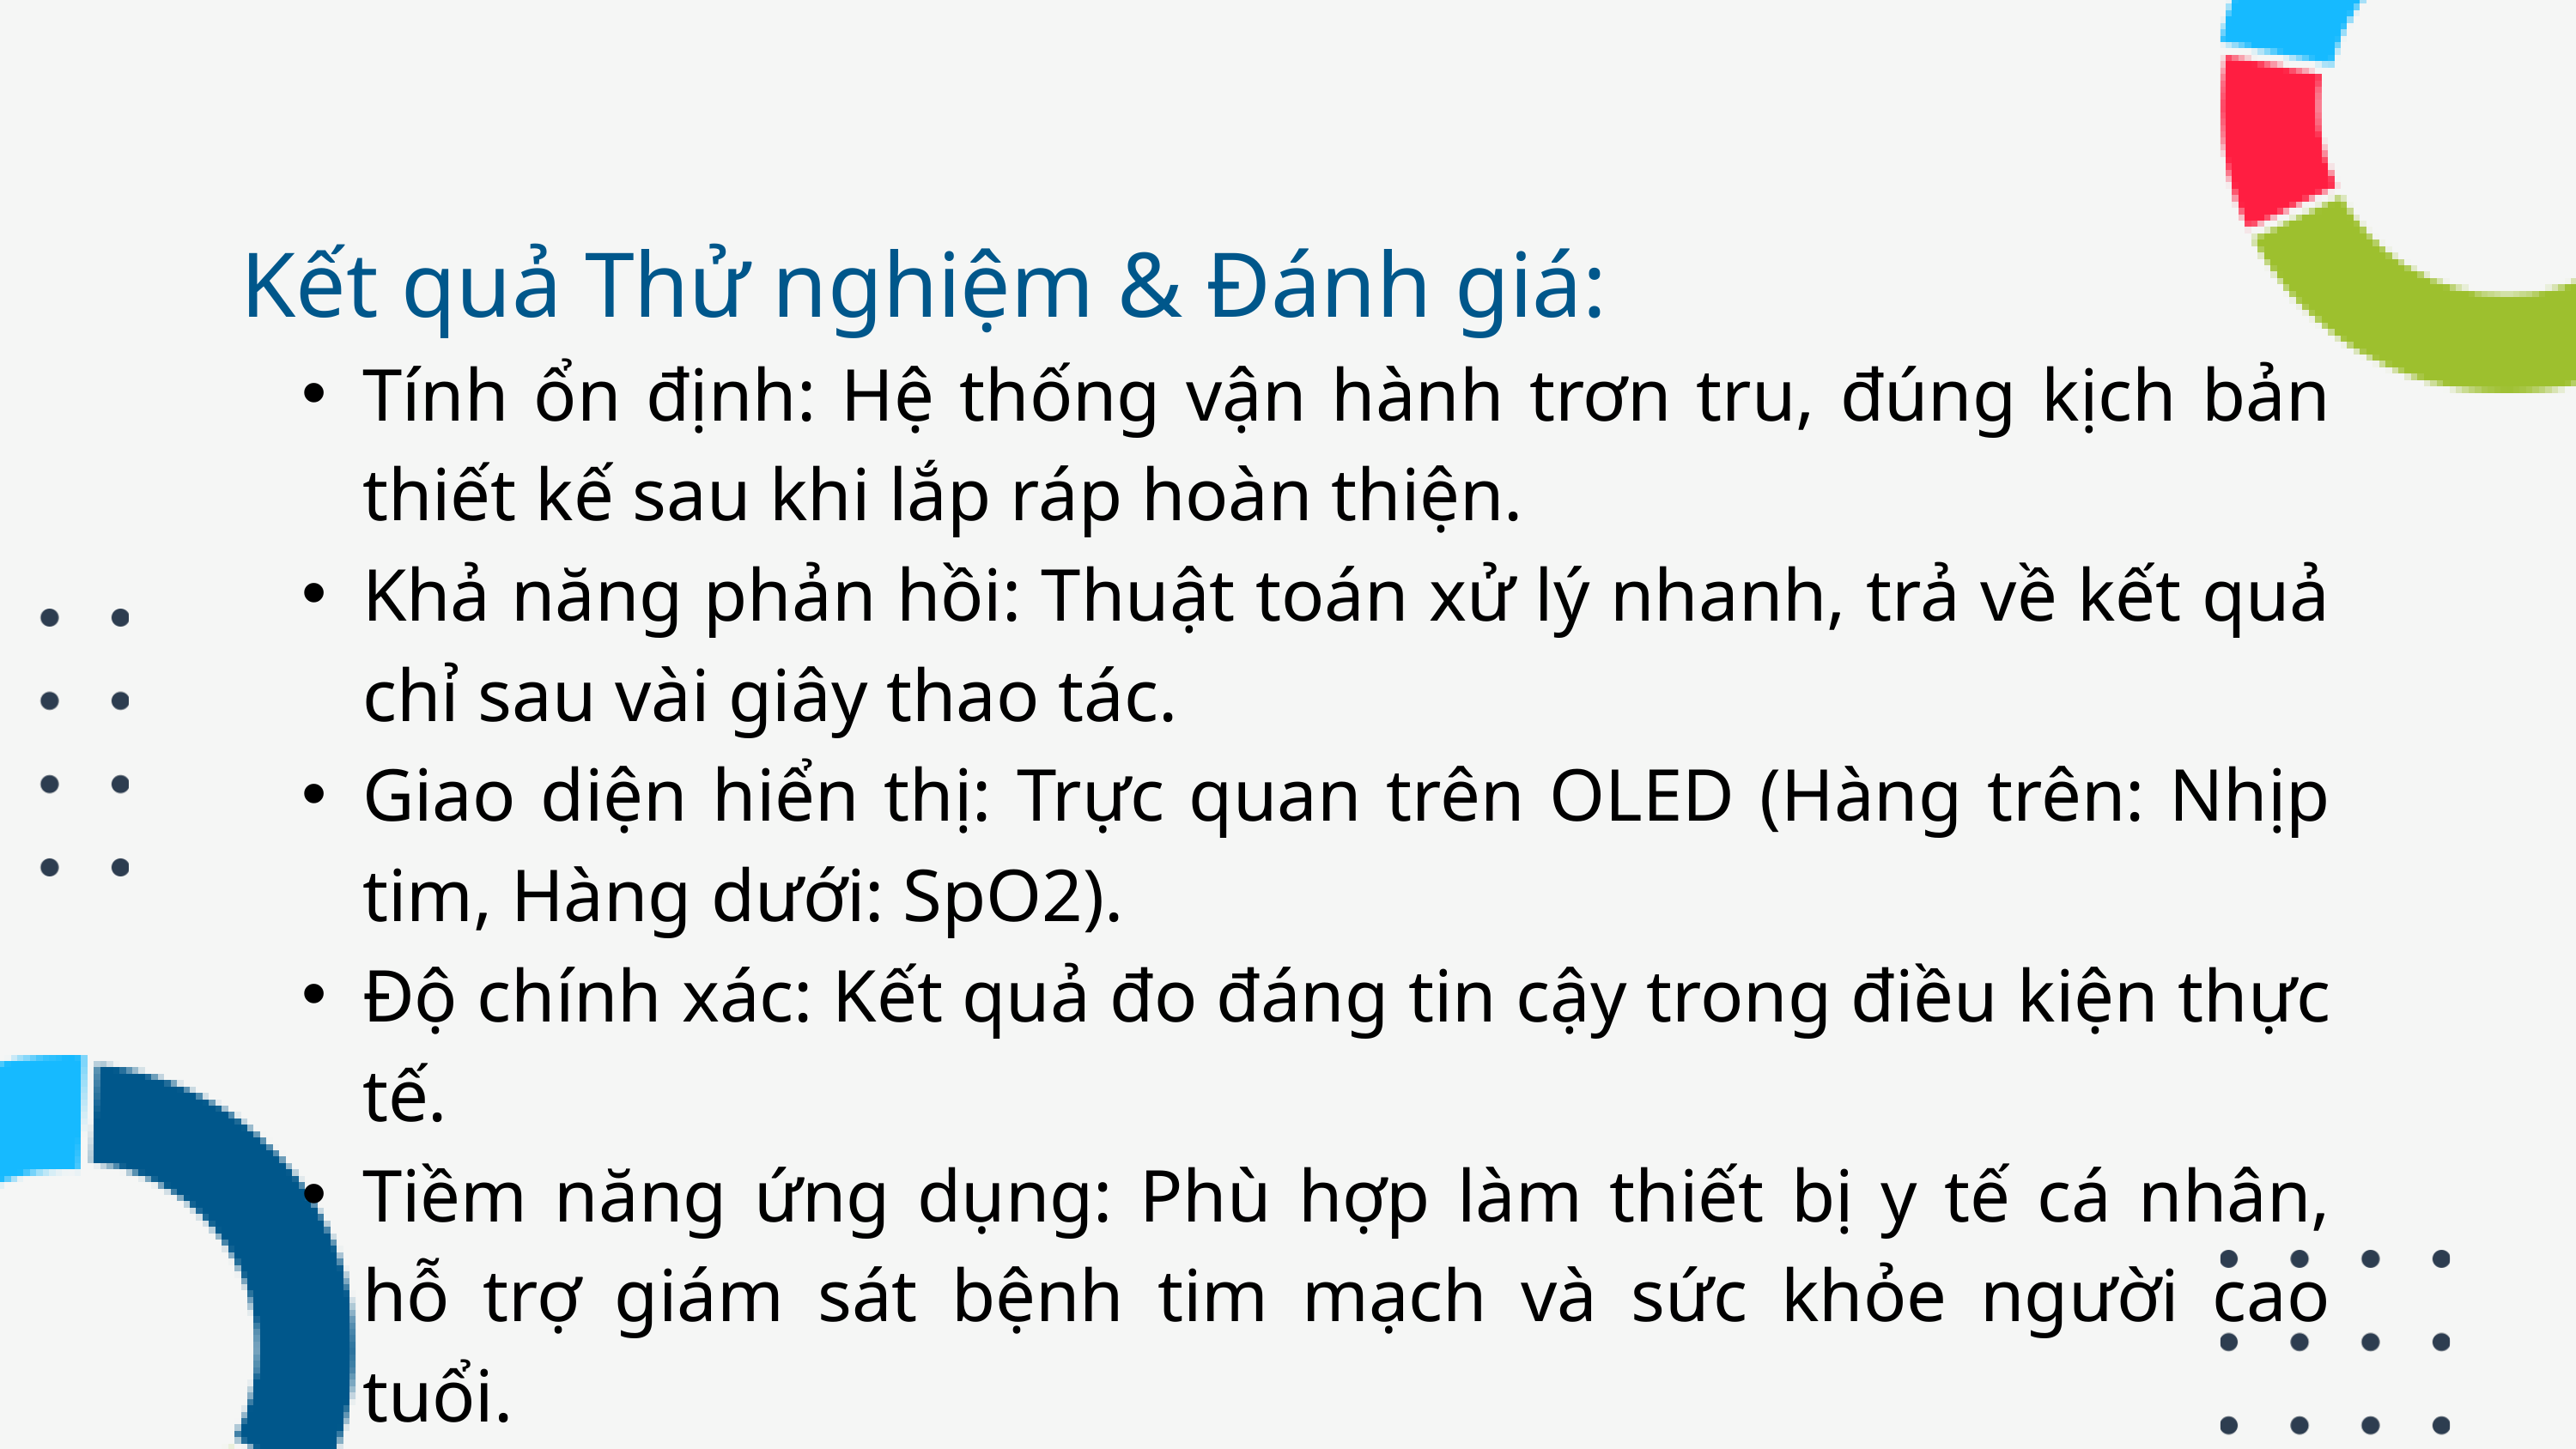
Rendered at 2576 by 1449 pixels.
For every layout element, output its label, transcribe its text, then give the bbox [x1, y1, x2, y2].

text_box [0, 1055, 356, 1449]
text_box [2220, 0, 2576, 393]
text_box [2220, 1250, 2451, 1449]
text_box [0, 609, 130, 877]
text_box Kết quả Thử nghiệm & Đánh giá: Tính ổn định: Hệ thống vận hành trơn tru, đúng kịch bản thiết kế sau khi lắp ráp hoàn thiện. Khả năng phản hồi: Thuật toán xử lý nhanh, trả về kết quả chỉ sau vài giây thao tác. Giao diện hiển thị: Trực quan trên OLED (Hàng trên: Nhịp tim, Hàng dưới: SpO2). Độ chính xác: Kết quả đo đáng tin cậy trong điều kiện thực tế. Tiềm năng ứng dụng: Phù hợp làm thiết bị y tế cá nhân, hỗ trợ giám sát bệnh tim mạch và sức khỏe người cao tuổi. [240, 209, 2333, 1437]
